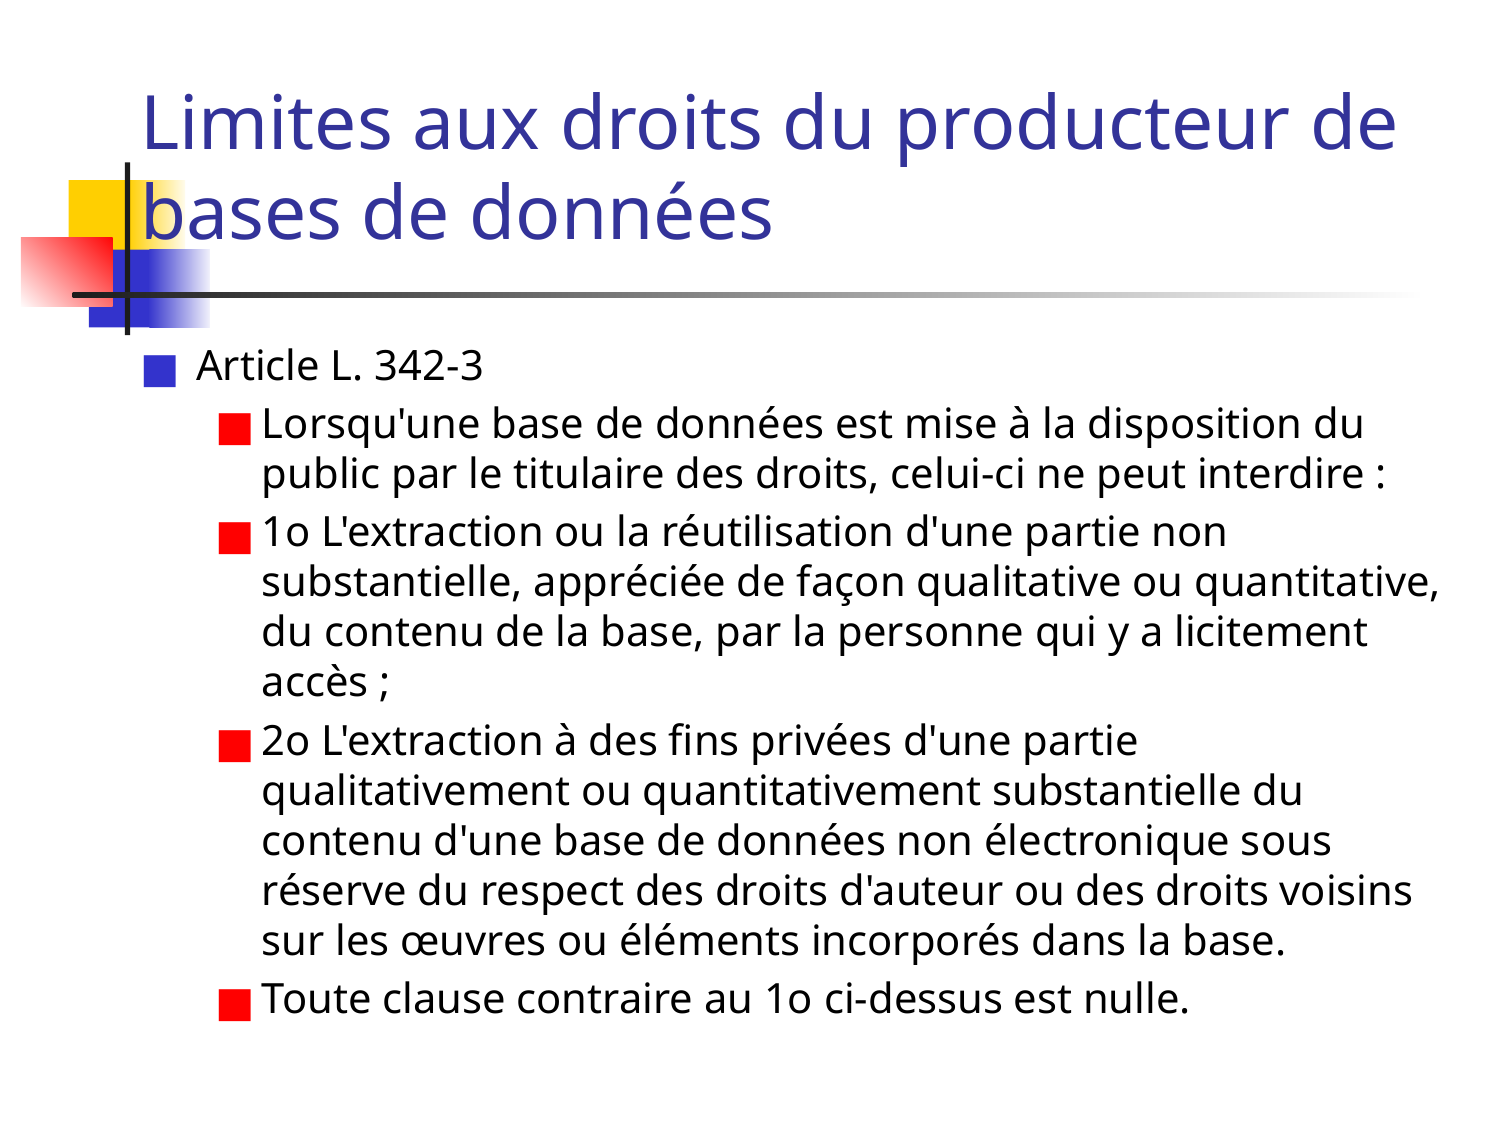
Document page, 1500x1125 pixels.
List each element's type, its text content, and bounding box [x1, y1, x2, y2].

title Limites aux droits du producteur de bases de données [125, 75, 1443, 263]
list Article L. 342-3 Lorsqu'une base de données est mise à la disposition du public par le titulaire des droits, celui-ci ne peut interdire : 1o L'extraction ou la réutilisation d'une partie non substantielle, appréciée de façon qualitative ou quantitative, du contenu de la base, par la personne qui y a licitement accès ; 2o L'extraction à des fins privées d'une partie qualitativement ou quantitativement substantielle du contenu d'une base de données non électronique sous réserve du respect des droits d'auteur ou des droits voisins sur les œuvres ou éléments incorporés dans la base. Toute clause contraire au 1o ci-dessus est nulle. [125, 331, 1469, 1006]
